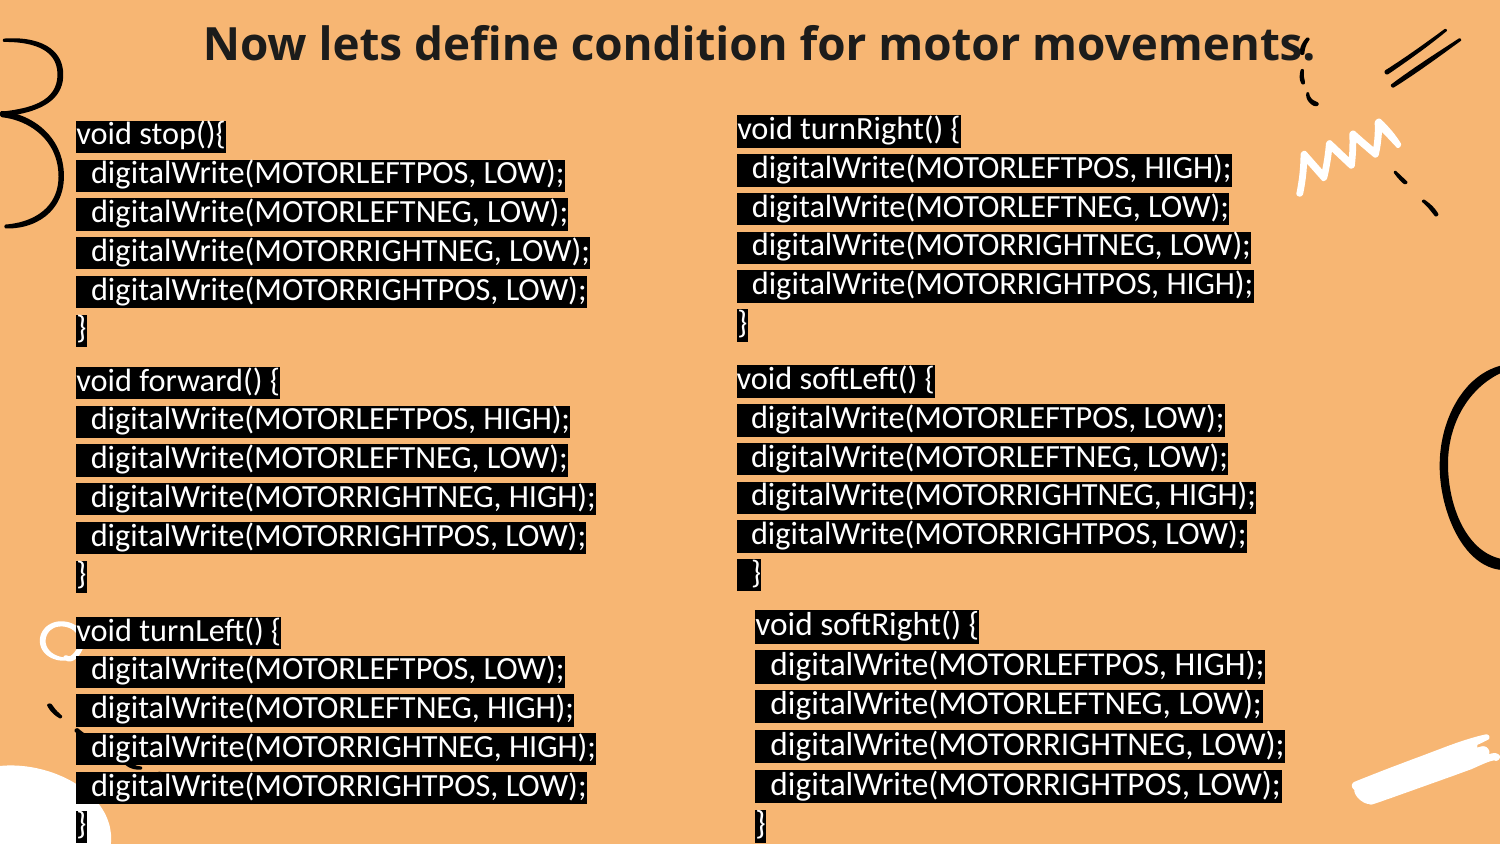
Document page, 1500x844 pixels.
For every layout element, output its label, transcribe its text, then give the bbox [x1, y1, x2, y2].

text_box void turnRight() { digitalWrite(MOTORLEFTPOS, HIGH); digitalWrite(MOTORLEFTNEG, LOW); digitalWrite(MOTORRIGHTNEG, LOW); digitalWrite(MOTORRIGHTPOS, HIGH); } [722, 99, 1382, 348]
text_box void stop(){ digitalWrite(MOTORLEFTPOS, LOW); digitalWrite(MOTORLEFTNEG, LOW); digitalWrite(MOTORRIGHTNEG, LOW); digitalWrite(MOTORRIGHTPOS, LOW); } [61, 105, 697, 392]
text_box void turnLeft() { digitalWrite(MOTORLEFTPOS, LOW); digitalWrite(MOTORLEFTNEG, HIGH); digitalWrite(MOTORRIGHTNEG, HIGH); digitalWrite(MOTORRIGHTPOS, LOW); } [61, 601, 786, 844]
text_box void softLeft() { digitalWrite(MOTORLEFTPOS, LOW); digitalWrite(MOTORLEFTNEG, LOW); digitalWrite(MOTORRIGHTNEG, HIGH); digitalWrite(MOTORRIGHTPOS, LOW); } [721, 349, 1382, 597]
subtitle Now lets define condition for motor movements. [43, 0, 1457, 81]
text_box void forward() { digitalWrite(MOTORLEFTPOS, HIGH); digitalWrite(MOTORLEFTNEG, LOW); digitalWrite(MOTORRIGHTNEG, HIGH); digitalWrite(MOTORRIGHTPOS, LOW); } [61, 351, 678, 634]
text_box void softRight() { digitalWrite(MOTORLEFTPOS, HIGH); digitalWrite(MOTORLEFTNEG, LOW); digitalWrite(MOTORRIGHTNEG, LOW); digitalWrite(MOTORRIGHTPOS, LOW); } [721, 597, 1306, 844]
